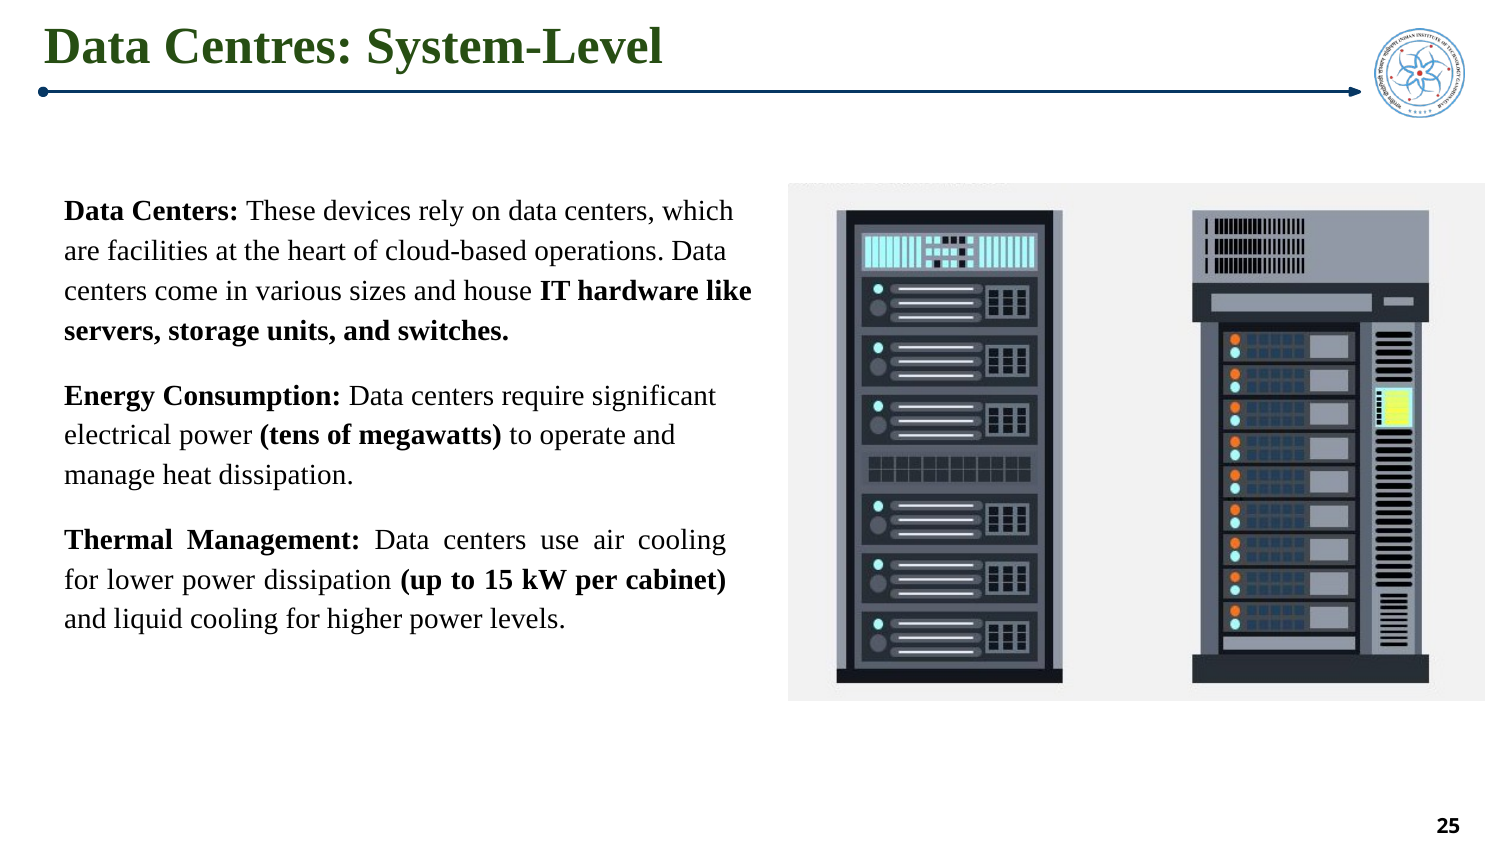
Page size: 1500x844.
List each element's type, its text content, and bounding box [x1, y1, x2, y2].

slide_number ‹#› [1430, 812, 1469, 844]
picture [788, 183, 1486, 701]
title Data Centres: System-Level [34, 8, 1278, 153]
picture [1374, 28, 1465, 118]
list Data Centers: These devices rely on data centers, which are facilities at the heart of cloud-based operations. Data centers come in various sizes and house IT hardware like servers, storage units, and switches. Energy Consumption: Data centers require significant electrical power (tens of megawatts) to operate and manage heat dissipation. Thermal Management: Data centers use air cooling for lower power dissipation (up to 15 kW per cabinet) and liquid cooling for higher power levels. [62, 184, 775, 662]
